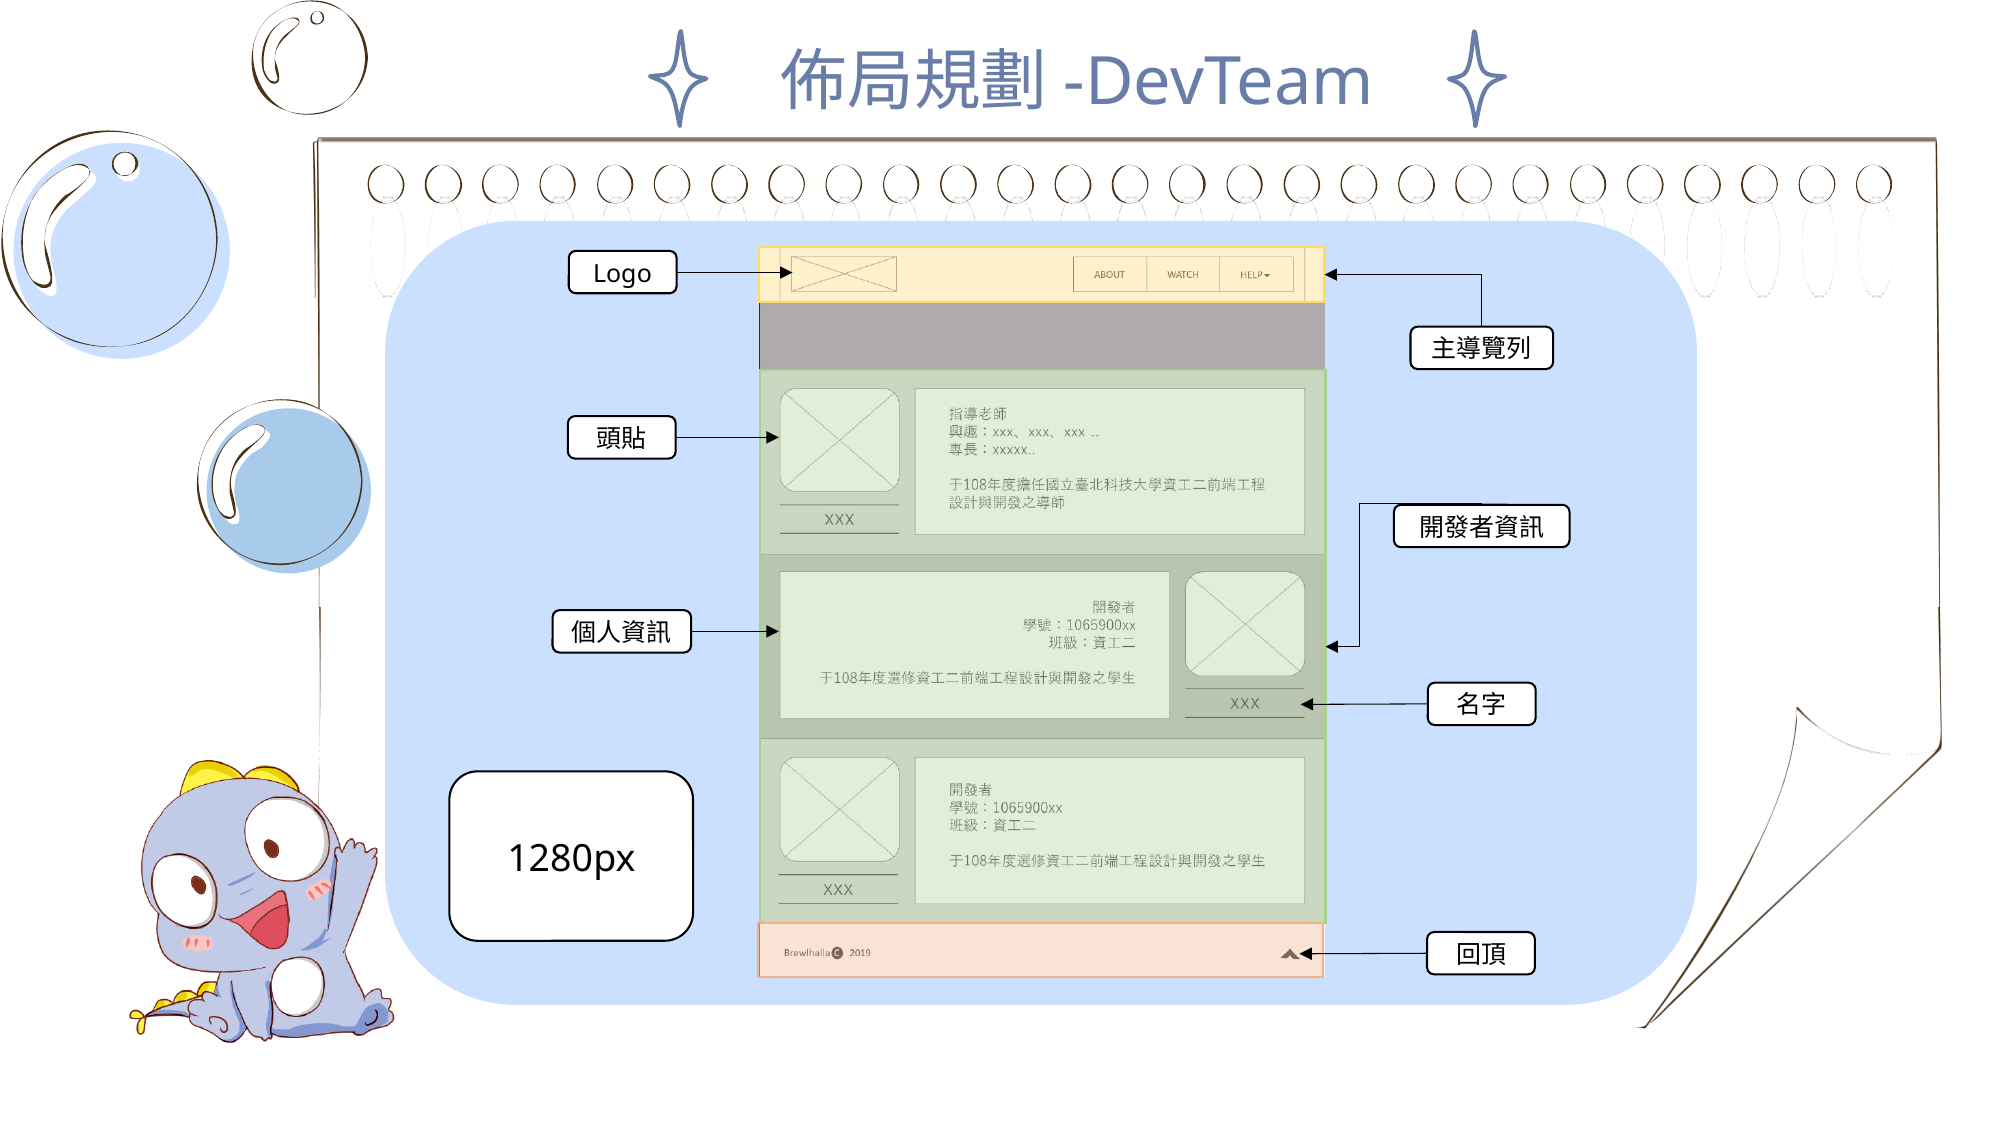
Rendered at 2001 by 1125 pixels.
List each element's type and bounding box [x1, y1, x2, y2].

text_box [1332, 497, 1475, 654]
text_box [758, 246, 1326, 977]
picture [13, 738, 524, 1079]
text_box [0, 0, 1942, 1029]
text_box [1377, 222, 1430, 380]
